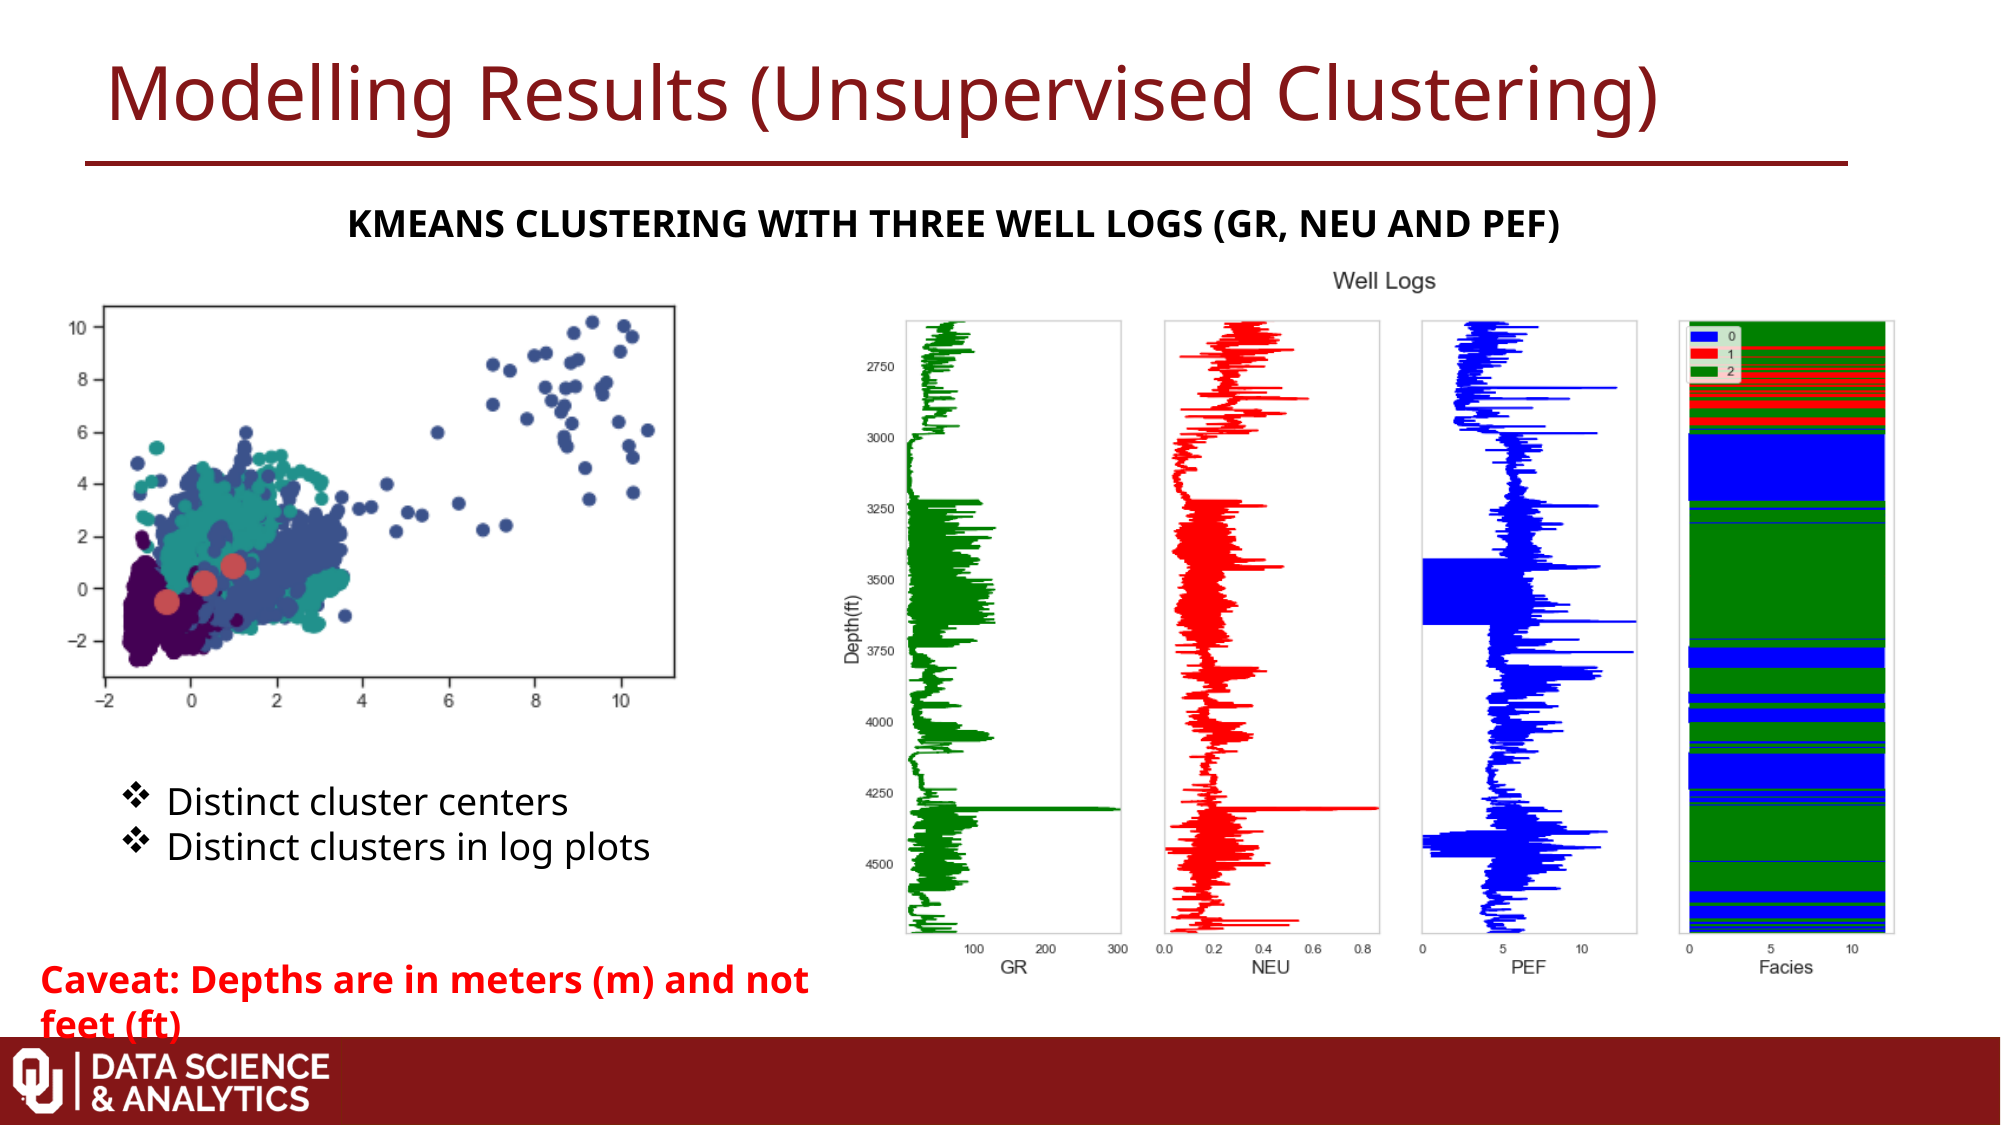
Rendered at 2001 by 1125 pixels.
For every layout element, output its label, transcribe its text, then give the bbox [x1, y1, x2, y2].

picture [835, 264, 1902, 985]
text_box KMEANS CLUSTERING WITH THREE WELL LOGS (GR, NEU AND PEF) [229, 192, 1689, 253]
text_box Distinct cluster centers Distinct clusters in log plots [104, 770, 710, 875]
text_box Caveat: Depths are in meters (m) and not feet (ft) [25, 948, 851, 1054]
list Modelling Results (Unsupervised Clustering) [90, 43, 1847, 150]
picture [0, 1037, 341, 1125]
picture [53, 294, 687, 723]
